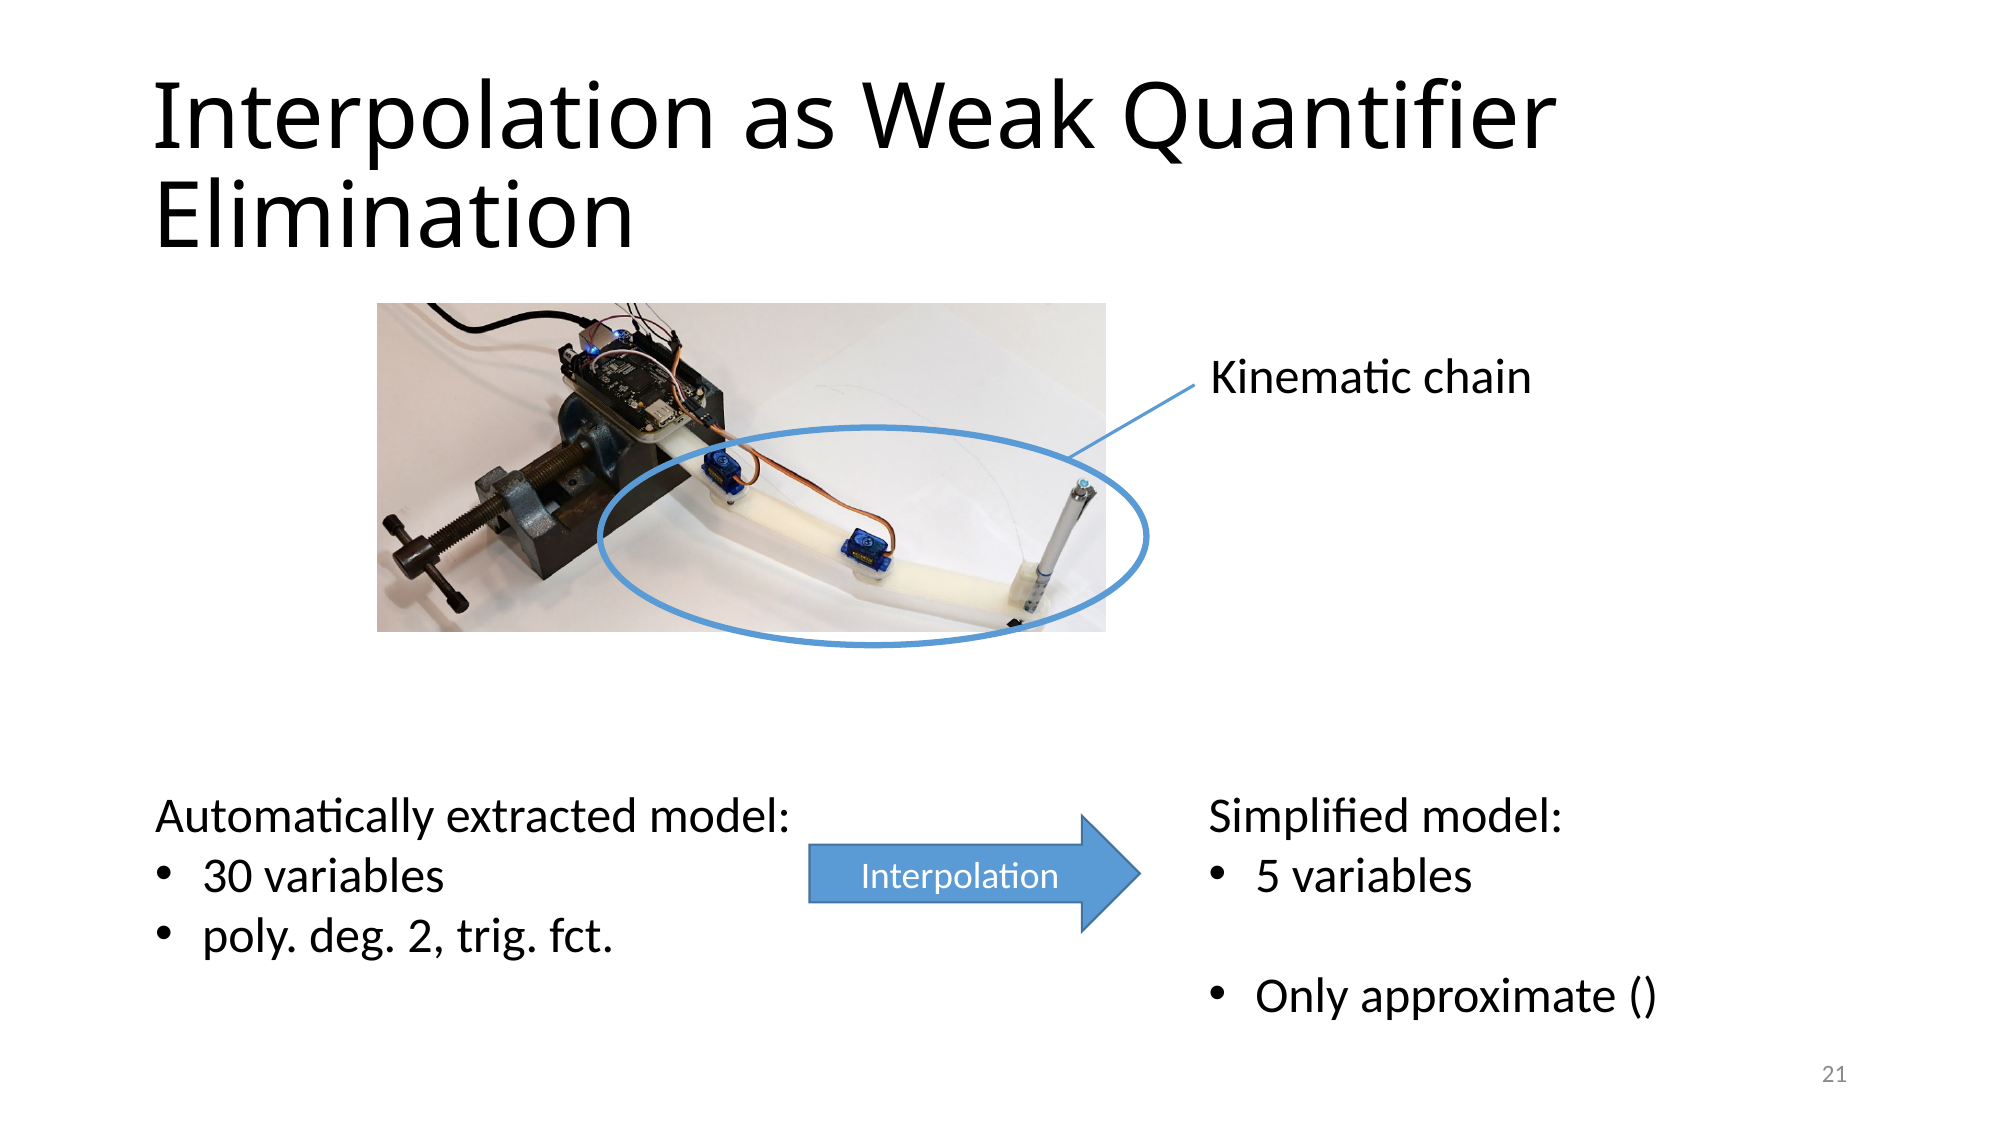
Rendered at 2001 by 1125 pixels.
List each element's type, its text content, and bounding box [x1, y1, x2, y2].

title Interpolation as Weak Quantifier Elimination [137, 59, 1863, 278]
text_box [1106, 478, 1148, 595]
picture [377, 303, 1106, 632]
text_box Automatically extracted model: 30 variables poly. deg. 2, trig. fct. [140, 774, 807, 970]
text_box Kinematic chain [1195, 336, 1548, 411]
text_box [738, 632, 1009, 647]
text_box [1066, 384, 1195, 460]
text_box Interpolation [808, 813, 1142, 934]
slide_number 21 [1412, 1042, 1863, 1103]
